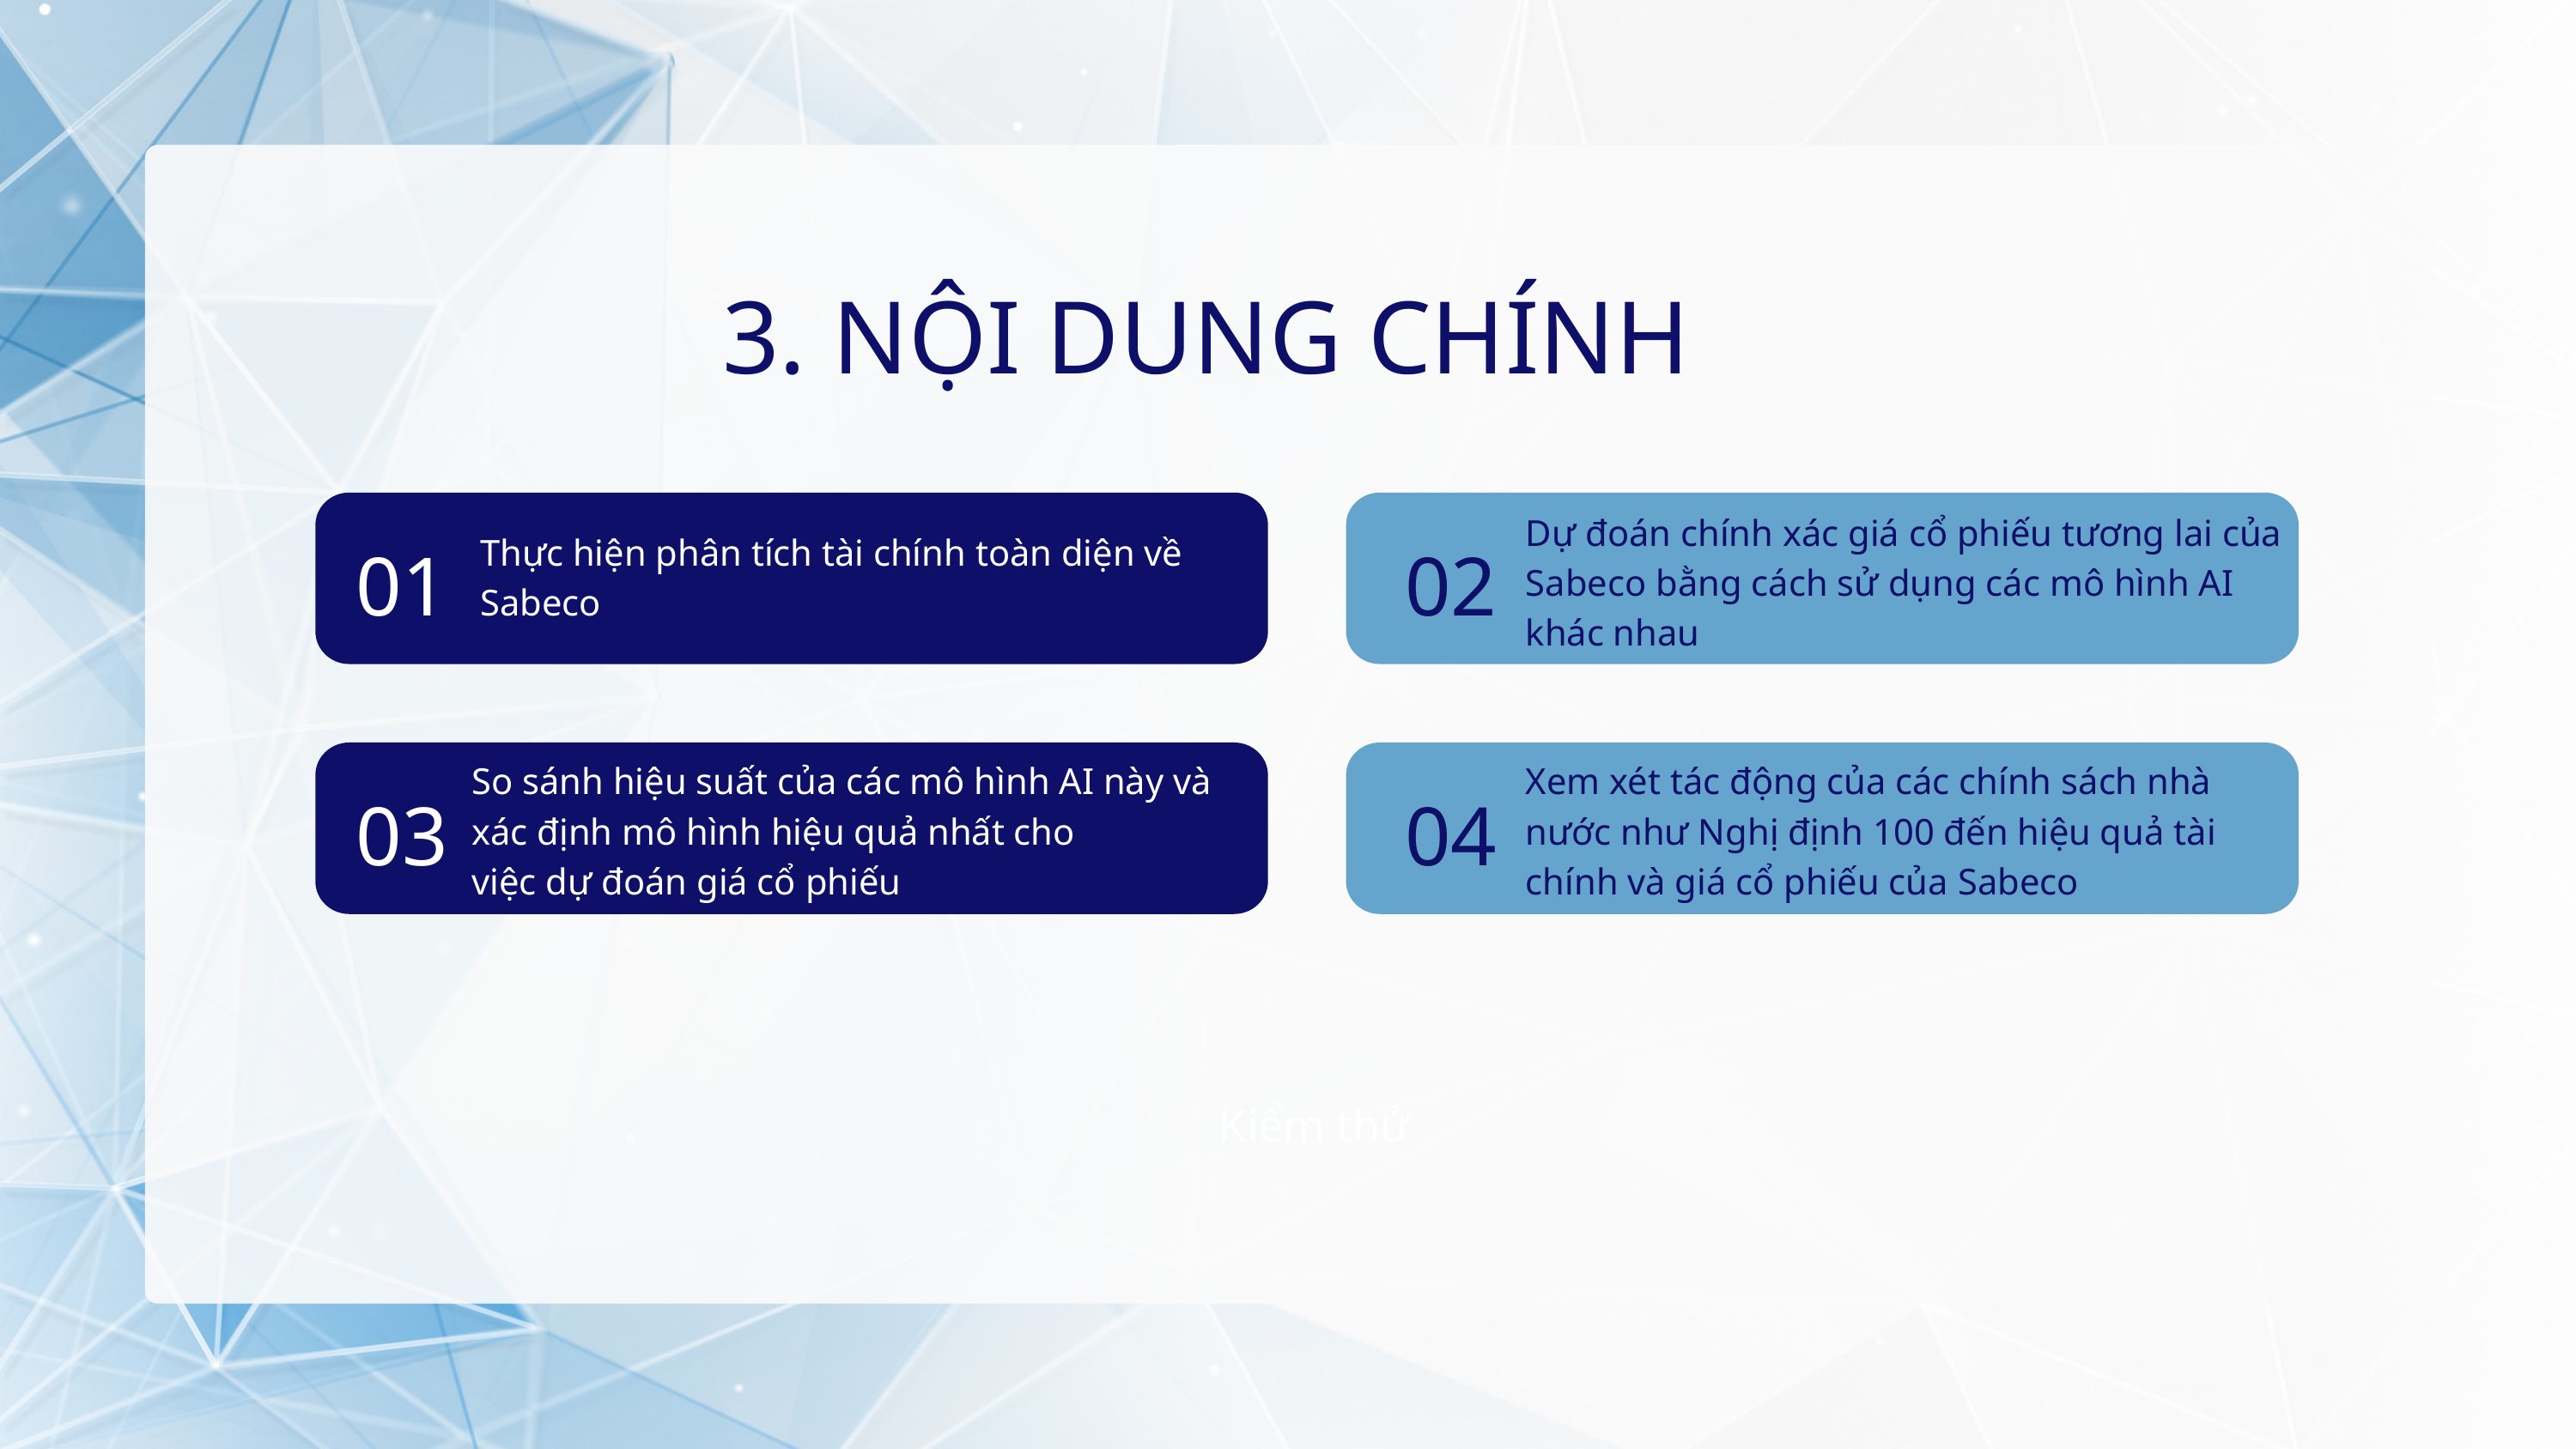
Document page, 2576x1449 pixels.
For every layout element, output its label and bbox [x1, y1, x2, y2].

text_box [315, 492, 1268, 664]
text_box [144, 144, 2432, 1304]
text_box [0, 0, 2576, 1449]
text_box [1346, 492, 2300, 664]
text_box [315, 742, 1268, 914]
text_box [1346, 742, 2300, 914]
